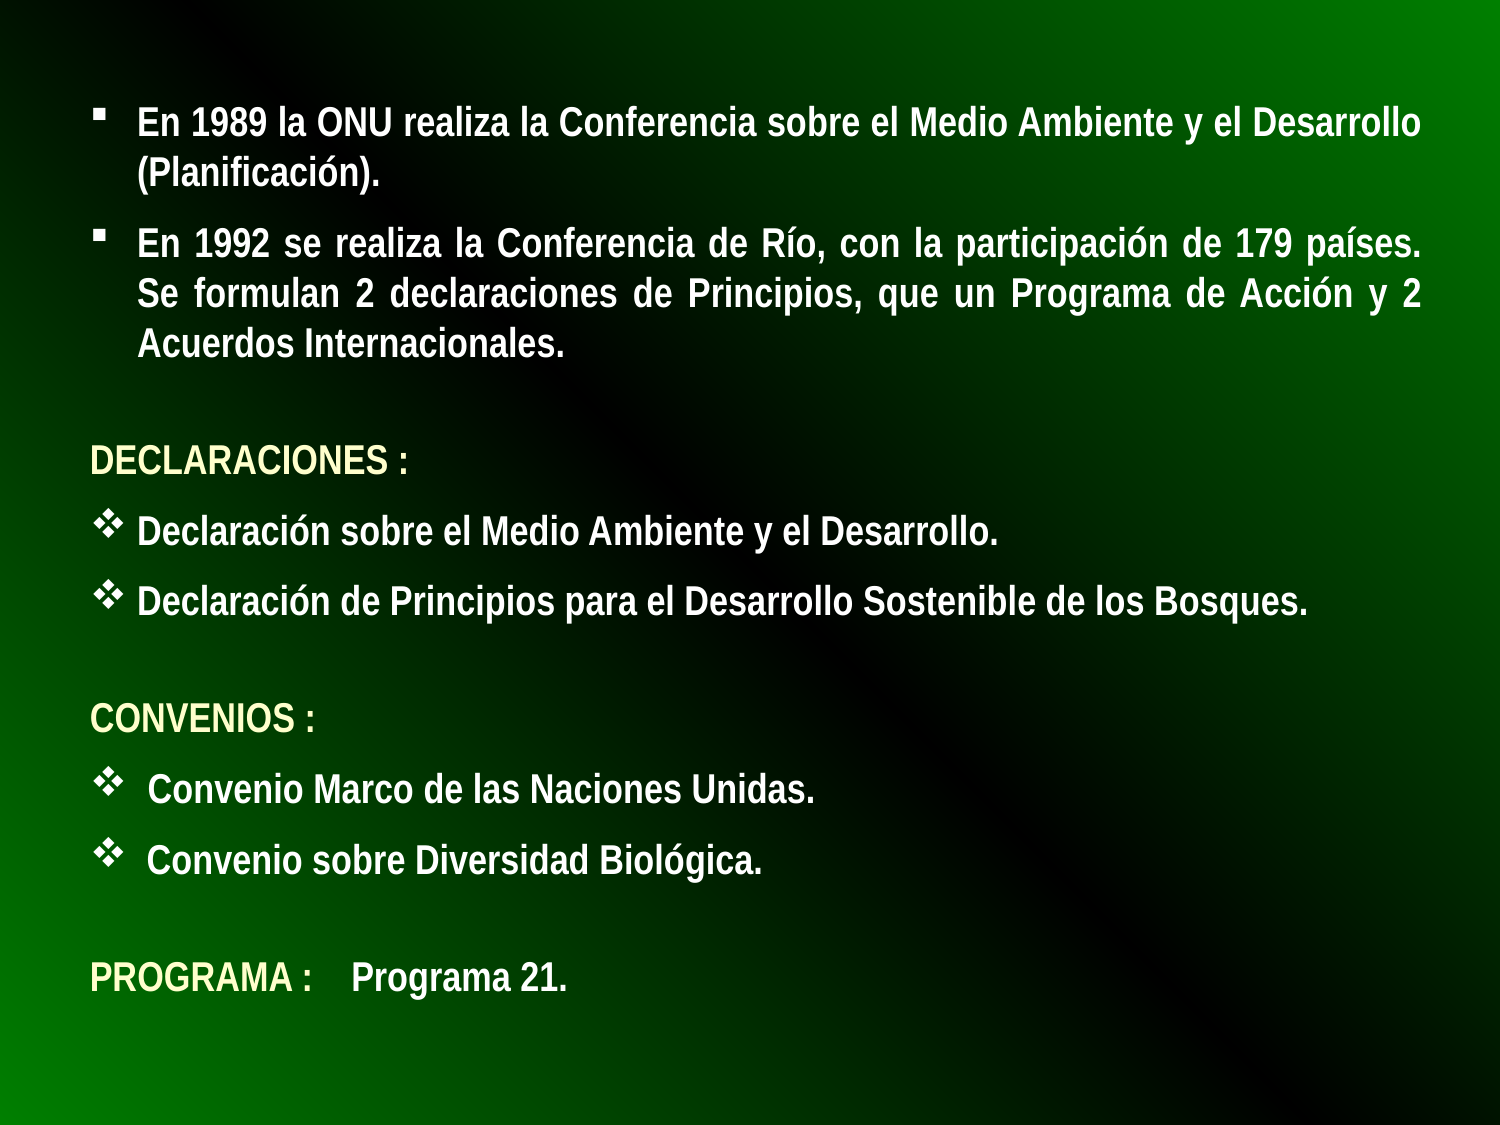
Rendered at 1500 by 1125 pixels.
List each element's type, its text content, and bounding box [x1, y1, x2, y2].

text_box En 1989 la ONU realiza la Conferencia sobre el Medio Ambiente y el Desarrollo (Planificación). En 1992 se realiza la Conferencia de Río, con la participación de 179 países. Se formulan 2 declaraciones de Principios, que un Programa de Acción y 2 Acuerdos Internacionales. DECLARACIONES : Declaración sobre el Medio Ambiente y el Desarrollo. Declaración de Principios para el Desarrollo Sostenible de los Bosques. CONVENIOS : Convenio Marco de las Naciones Unidas. Convenio sobre Diversidad Biológica. PROGRAMA : Programa 21. [74, 87, 1438, 1007]
